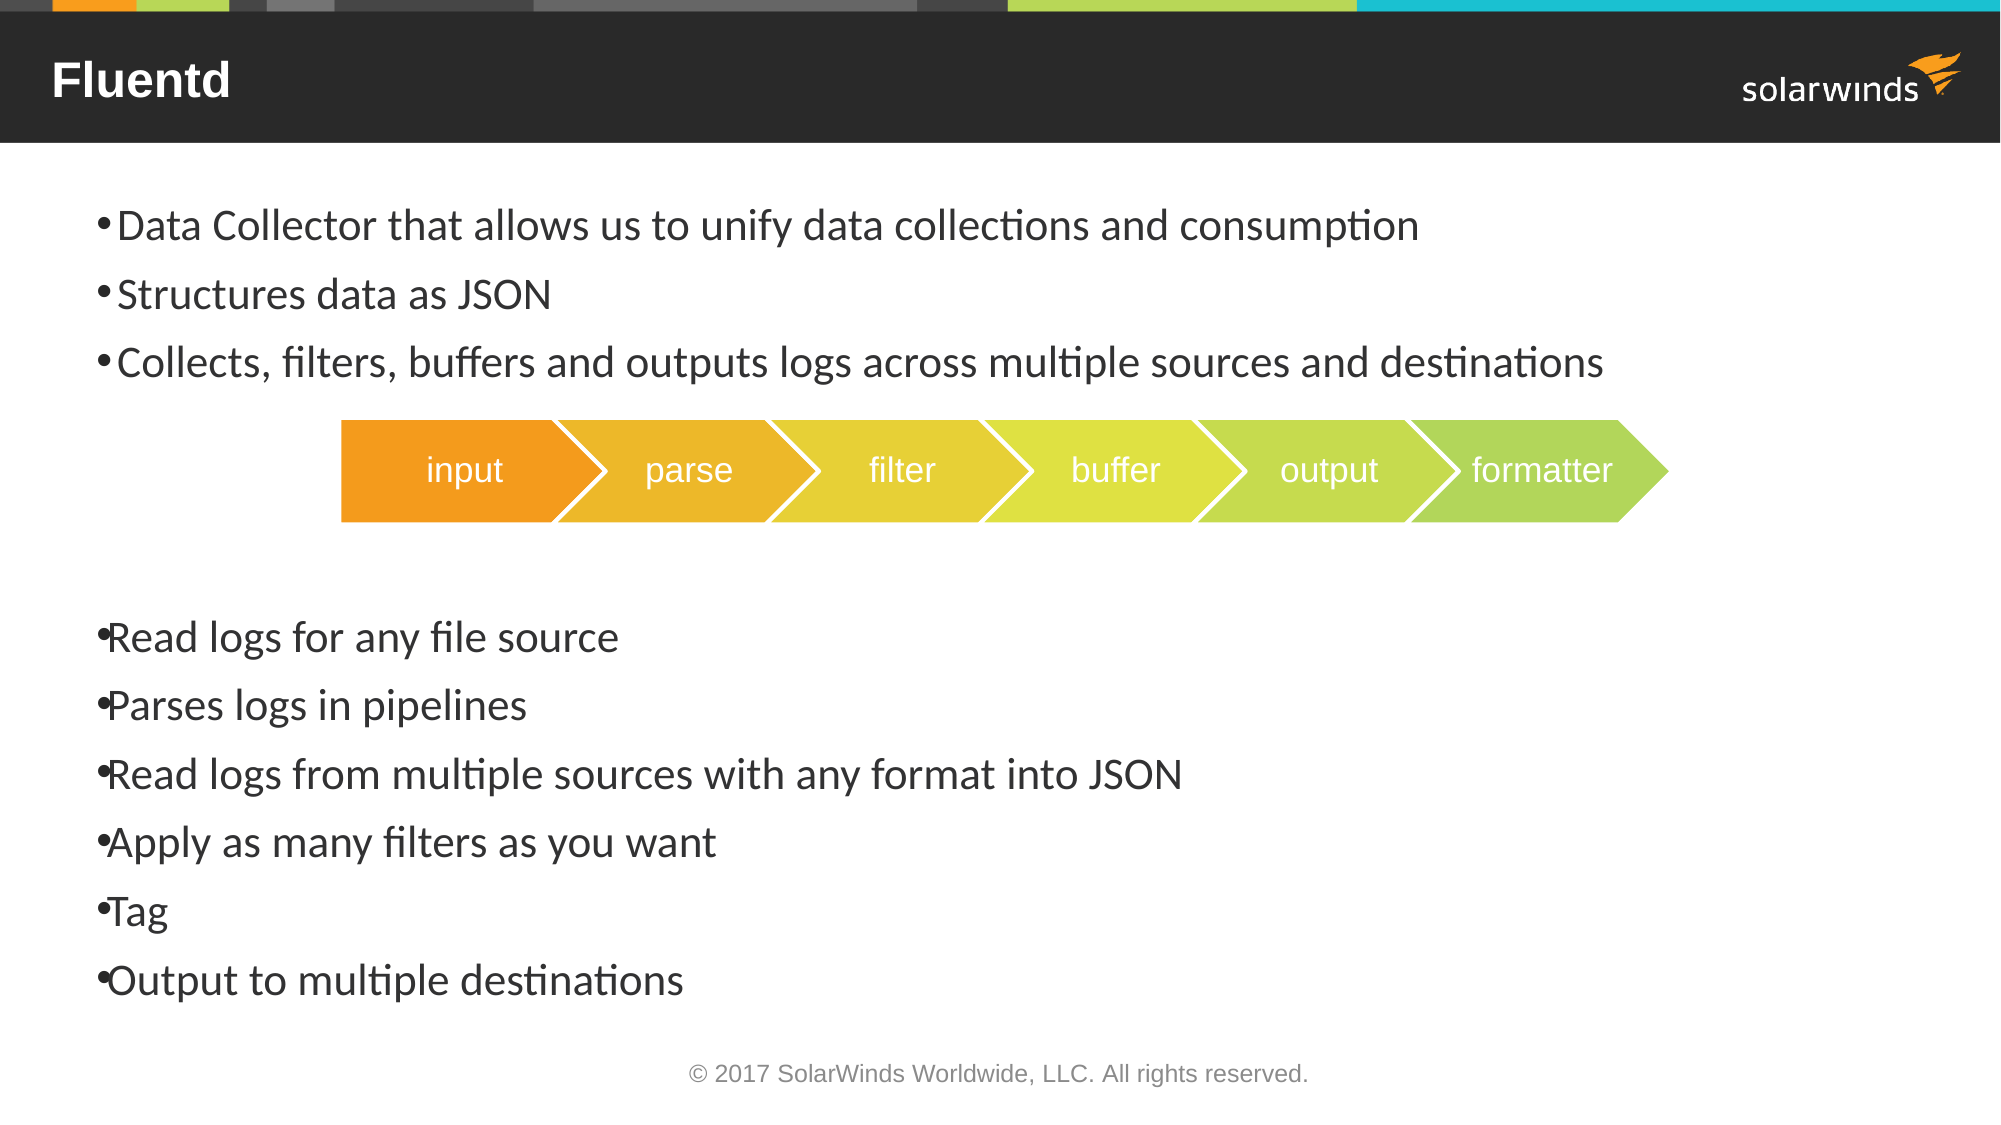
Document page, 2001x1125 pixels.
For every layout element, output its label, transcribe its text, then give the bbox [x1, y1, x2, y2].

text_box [338, 375, 1673, 568]
picture [0, 0, 2001, 1125]
footer © 2017 SolarWinds Worldwide, LLC. All rights reserved. [662, 1042, 1338, 1103]
title Fluentd [43, 39, 1662, 124]
list Data Collector that allows us to unify data collections and consumption Structures data as JSON Collects, filters, buffers and outputs logs across multiple sources and destinations Read logs for any file source Parses logs in pipelines Read logs from multiple sources with any format into JSON Apply as many filters as you want Tag Output to multiple destinations [48, 187, 1966, 1014]
